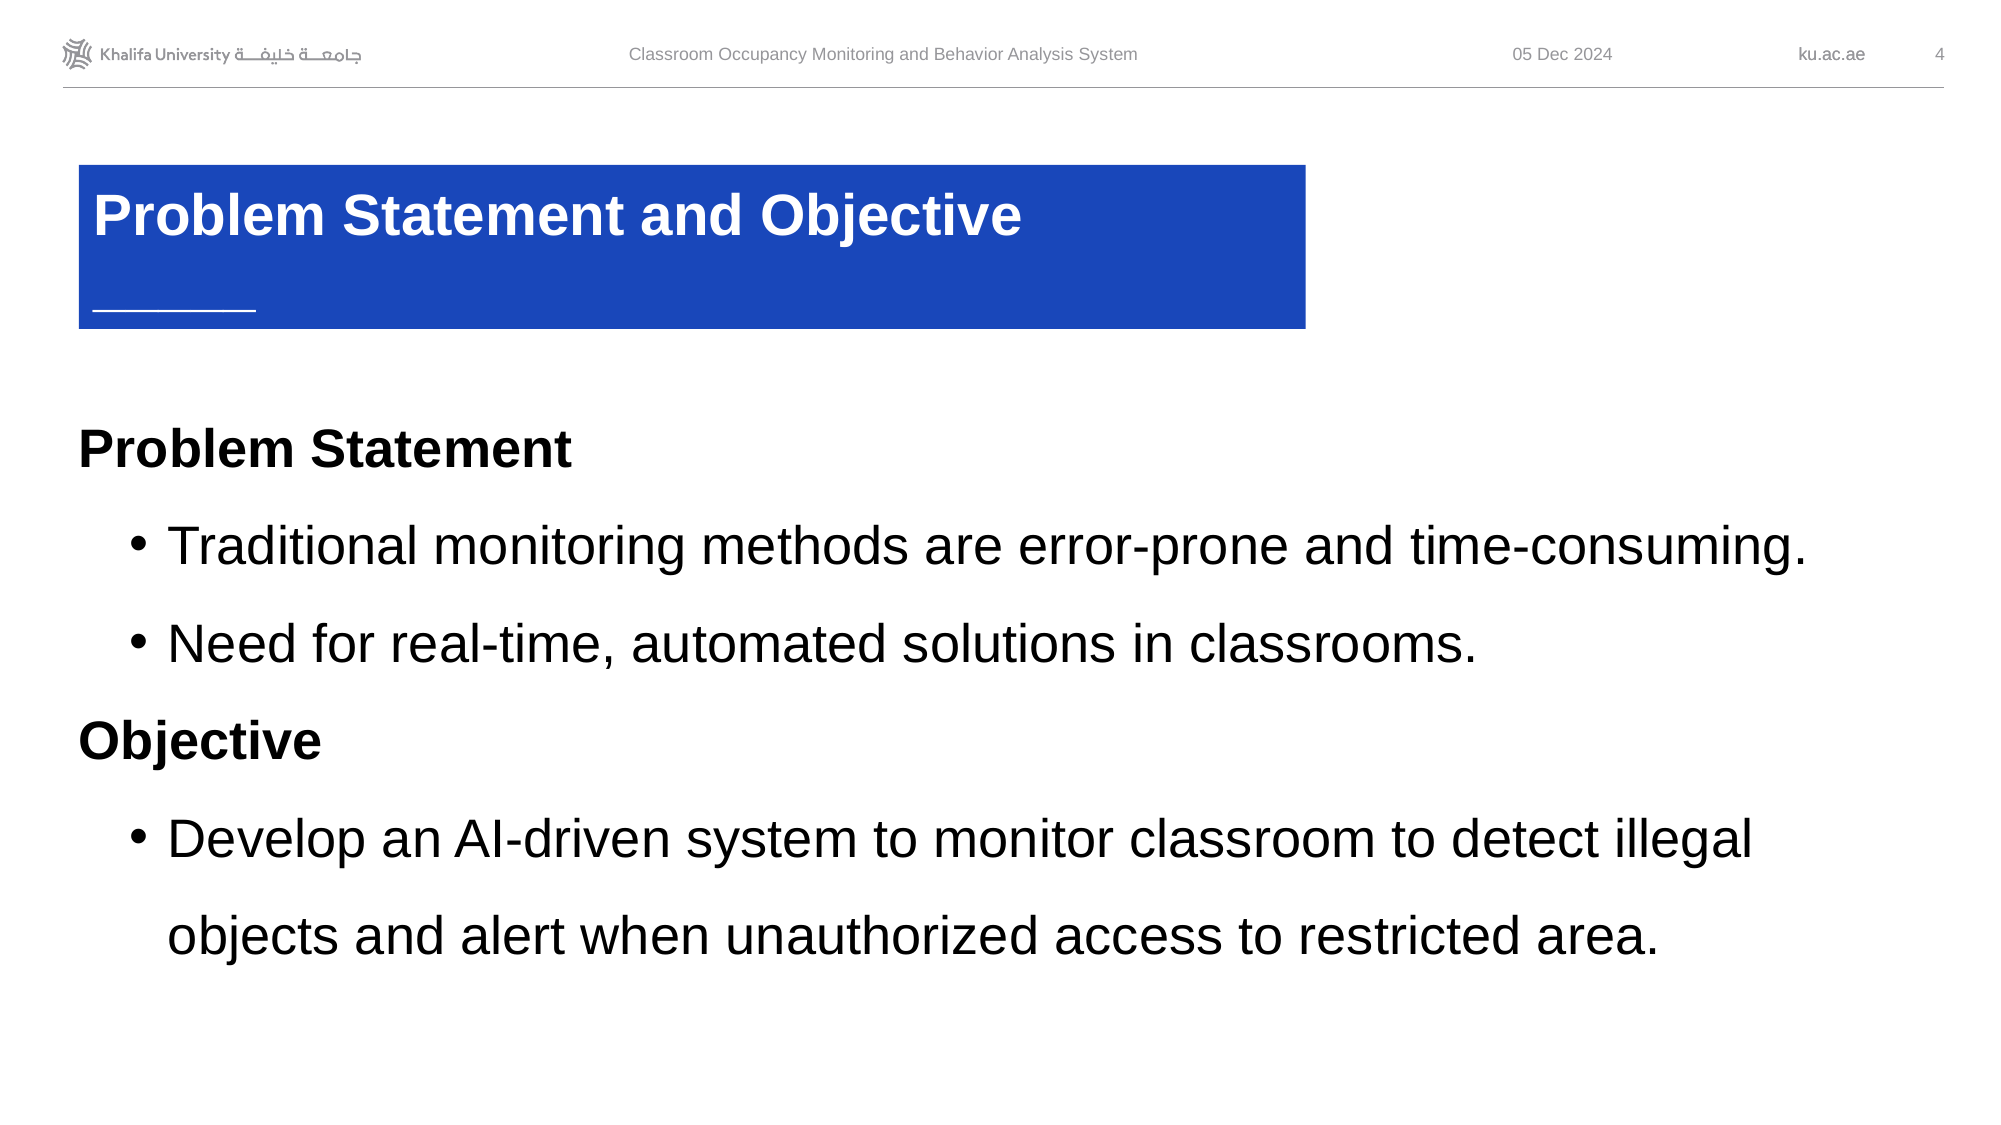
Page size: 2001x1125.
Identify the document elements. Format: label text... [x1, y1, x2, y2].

text_box Problem Statement and Objective _____ [78, 164, 1306, 329]
slide_number 4 [1896, 33, 1983, 74]
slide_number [1328, 39, 1613, 68]
list Problem Statement Traditional monitoring methods are error-prone and time-consuming. Need for real-time, automated solutions in classrooms. Objective Develop an AI-driven system to monitor classroom to detect illegal objects and alert when unauthorized access to restricted area. [78, 380, 1856, 1030]
picture [62, 38, 361, 70]
slide_number Classroom Occupancy Monitoring and Behavior Analysis System [628, 39, 1140, 68]
